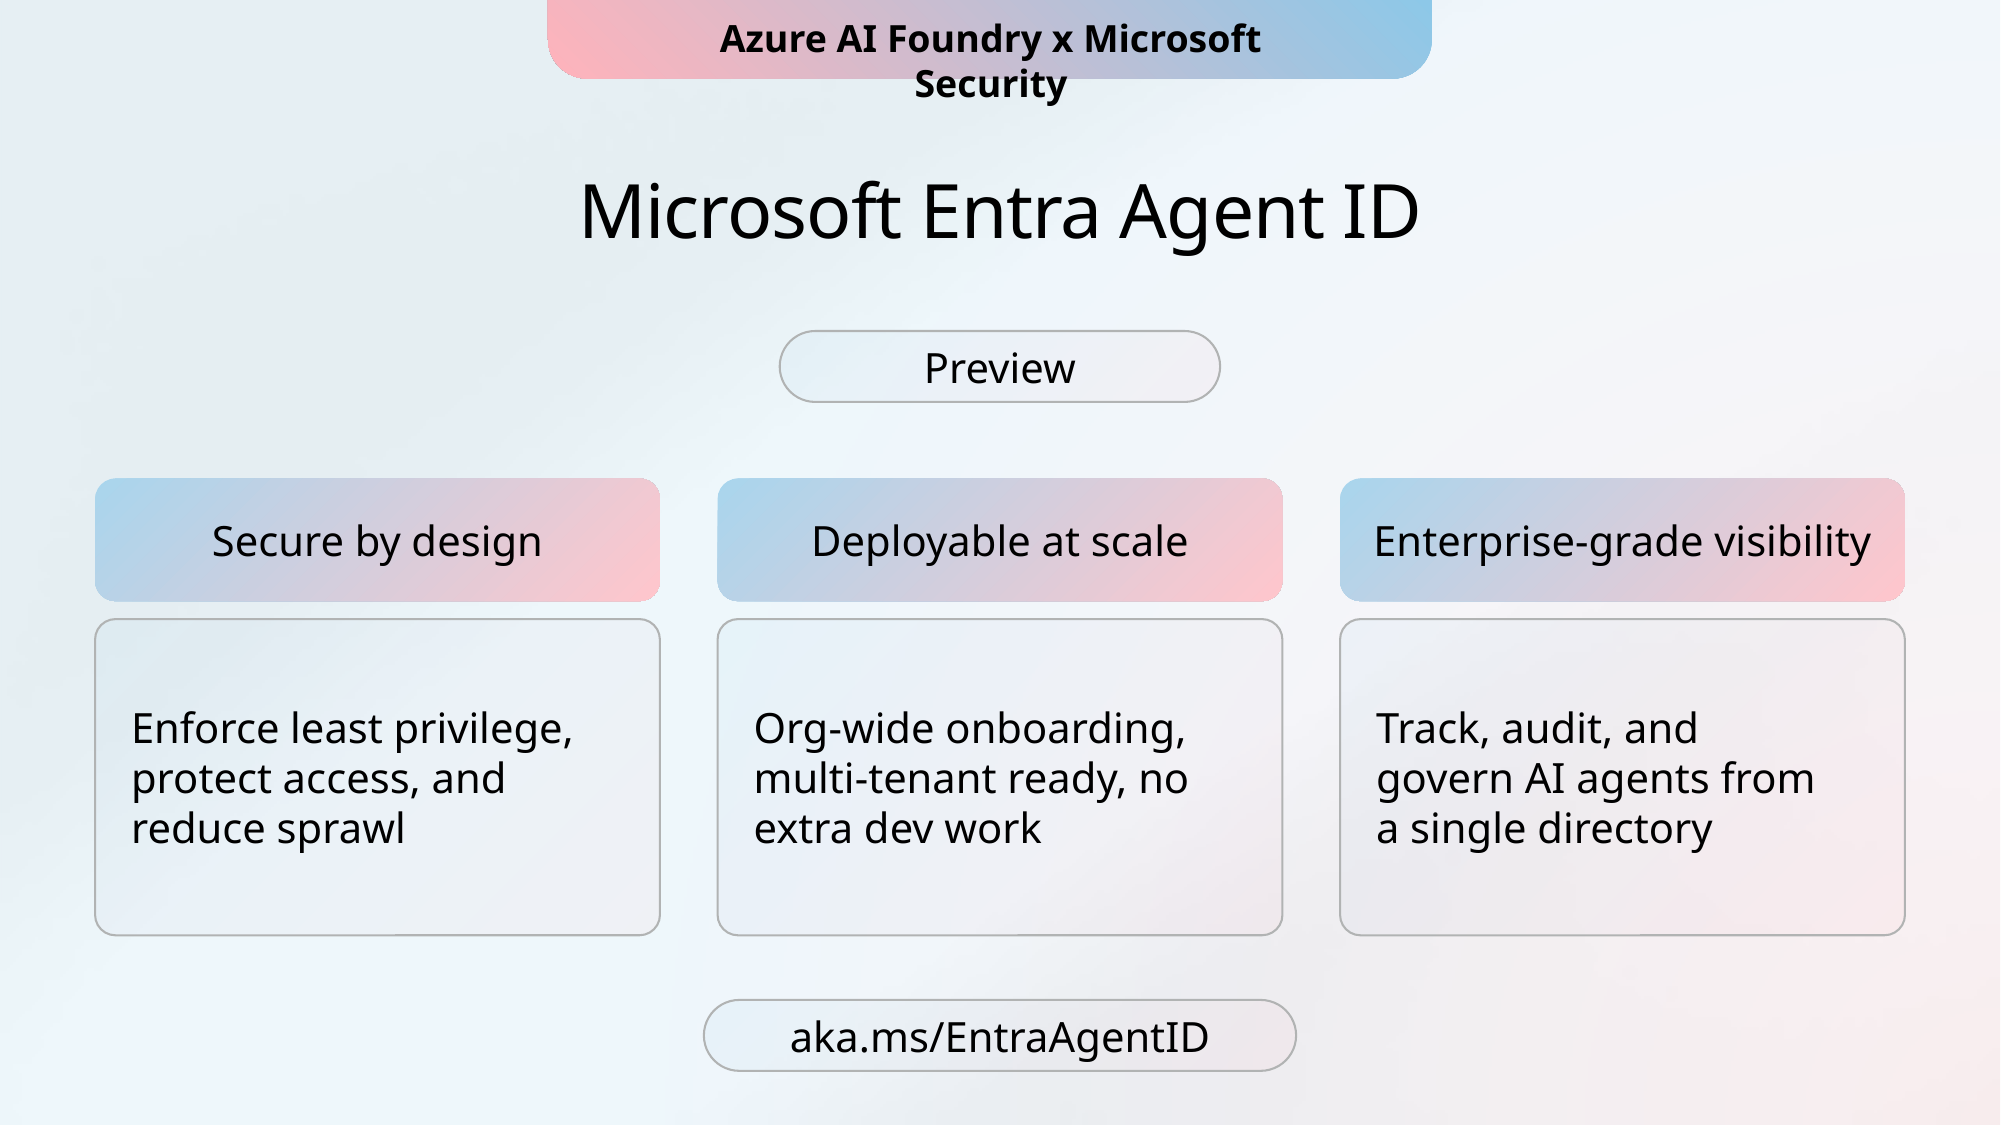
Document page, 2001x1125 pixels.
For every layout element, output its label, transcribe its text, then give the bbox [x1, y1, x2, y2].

text_box Enforce least privilege, protect access, and reduce sprawl [94, 618, 661, 937]
text_box Track, audit, and govern AI agents from a single directory [1339, 618, 1906, 937]
picture [984, 79, 992, 93]
picture [0, 0, 2001, 1125]
text_box Enterprise-grade visibility [1339, 477, 1906, 603]
title Microsoft Entra Agent ID [96, 163, 1904, 352]
text_box Preview [778, 330, 1221, 403]
text_box aka.ms/EntraAgentID [703, 999, 1297, 1072]
text_box Org-wide onboarding, multi-tenant ready, no extra dev work [716, 618, 1284, 937]
text_box Deployable at scale [716, 477, 1284, 603]
picture [1053, 79, 1060, 90]
text_box Secure by design [94, 477, 661, 603]
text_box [547, 0, 1433, 79]
